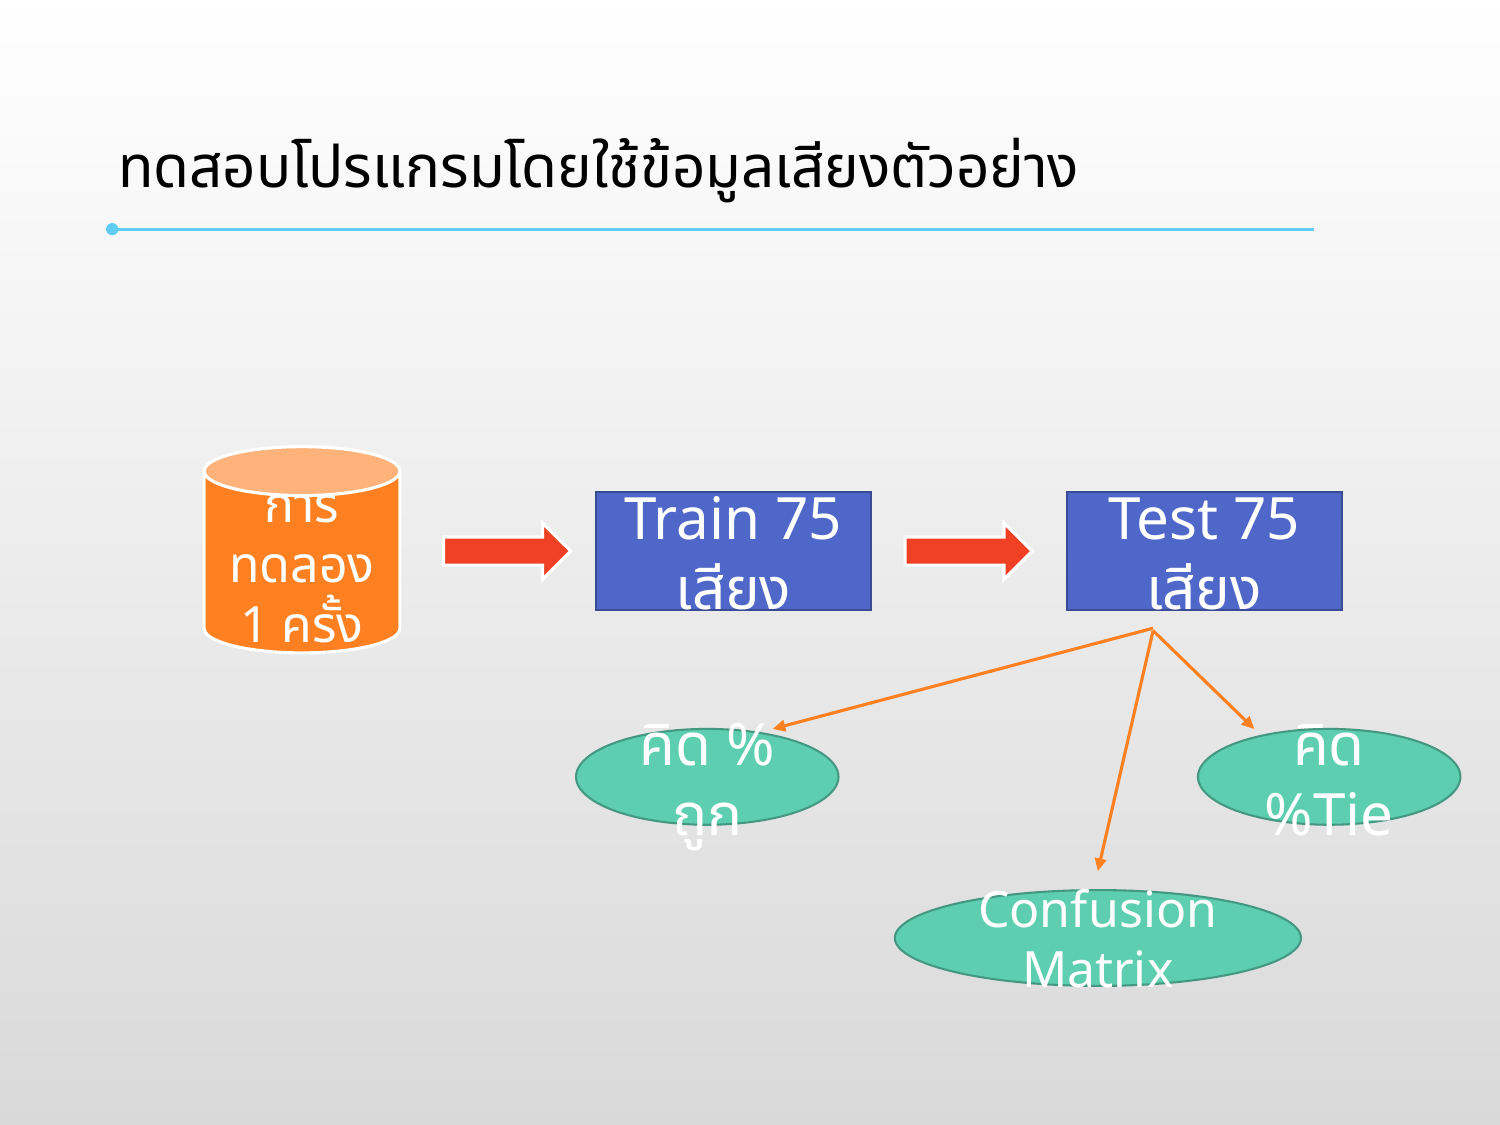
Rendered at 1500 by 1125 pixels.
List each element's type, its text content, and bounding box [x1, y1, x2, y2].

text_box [772, 628, 1154, 729]
text_box Confusion Matrix [893, 889, 1303, 987]
text_box คิด %Tie [1196, 727, 1462, 826]
title ทดสอบโปรแกรมโดยใช้ข้อมูลเสียงตัวอย่าง [103, 59, 1397, 278]
text_box [903, 519, 1035, 583]
text_box คิด % ถูก [574, 727, 840, 826]
text_box [442, 519, 573, 583]
text_box การทดลอง 1 ครั้ง [202, 445, 402, 655]
text_box Test 75 เสียง [1066, 491, 1343, 611]
text_box Train 75 เสียง [595, 491, 872, 611]
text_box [1154, 630, 1255, 729]
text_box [1097, 729, 1154, 871]
